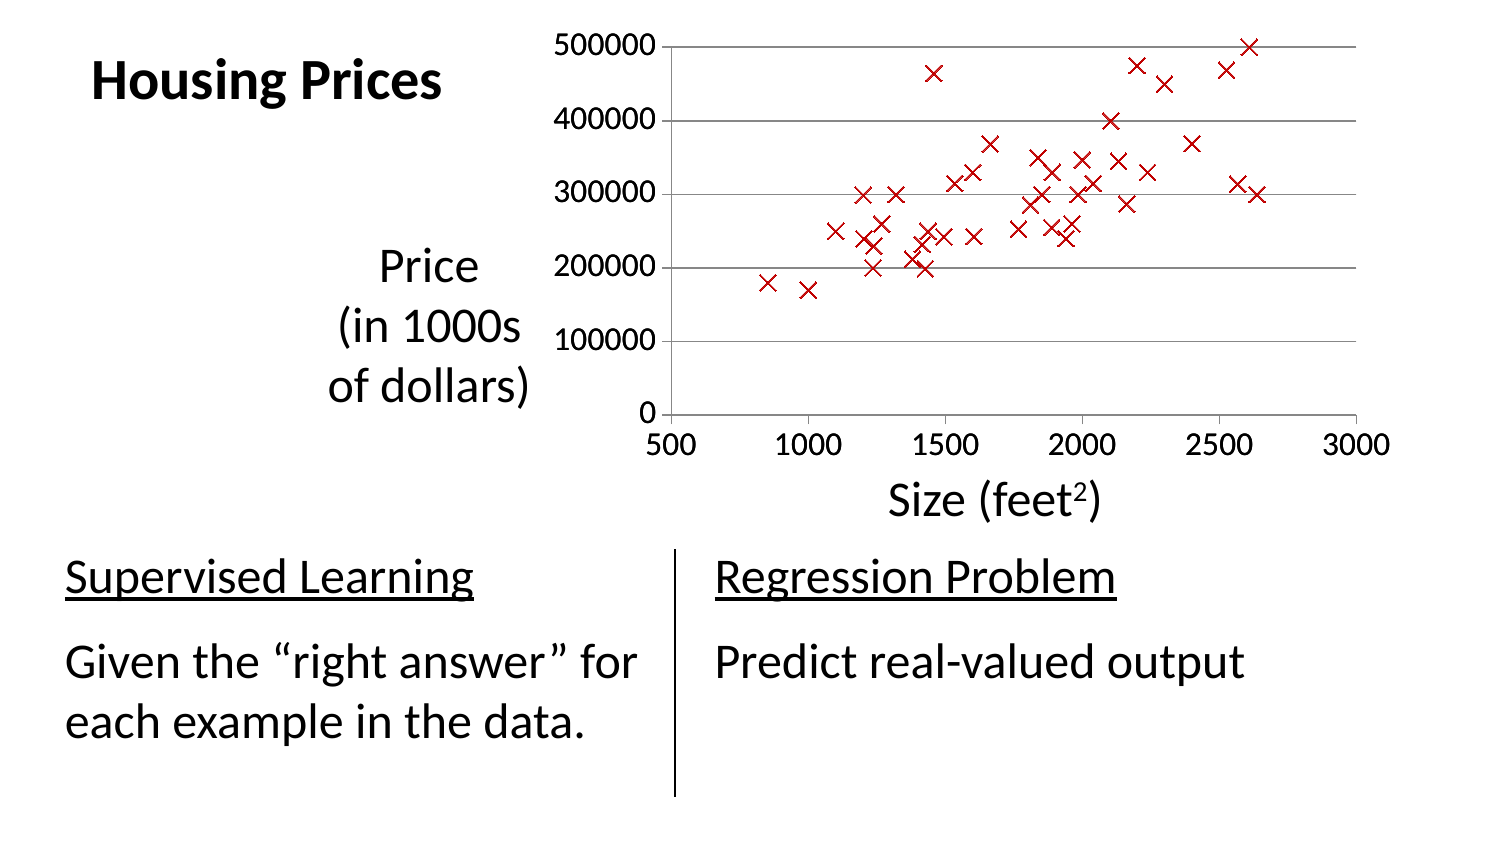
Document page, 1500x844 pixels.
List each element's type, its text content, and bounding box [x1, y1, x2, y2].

text_box Size (feet2) [873, 482, 1118, 535]
text_box Supervised Learning Given the “right answer” for each example in the data. [50, 536, 707, 757]
text_box Housing Prices [76, 34, 458, 120]
text_box Regression Problem Predict real-valued output [699, 536, 1375, 697]
chart [535, 21, 1409, 472]
text_box Price (in 1000s of dollars) [299, 224, 529, 420]
